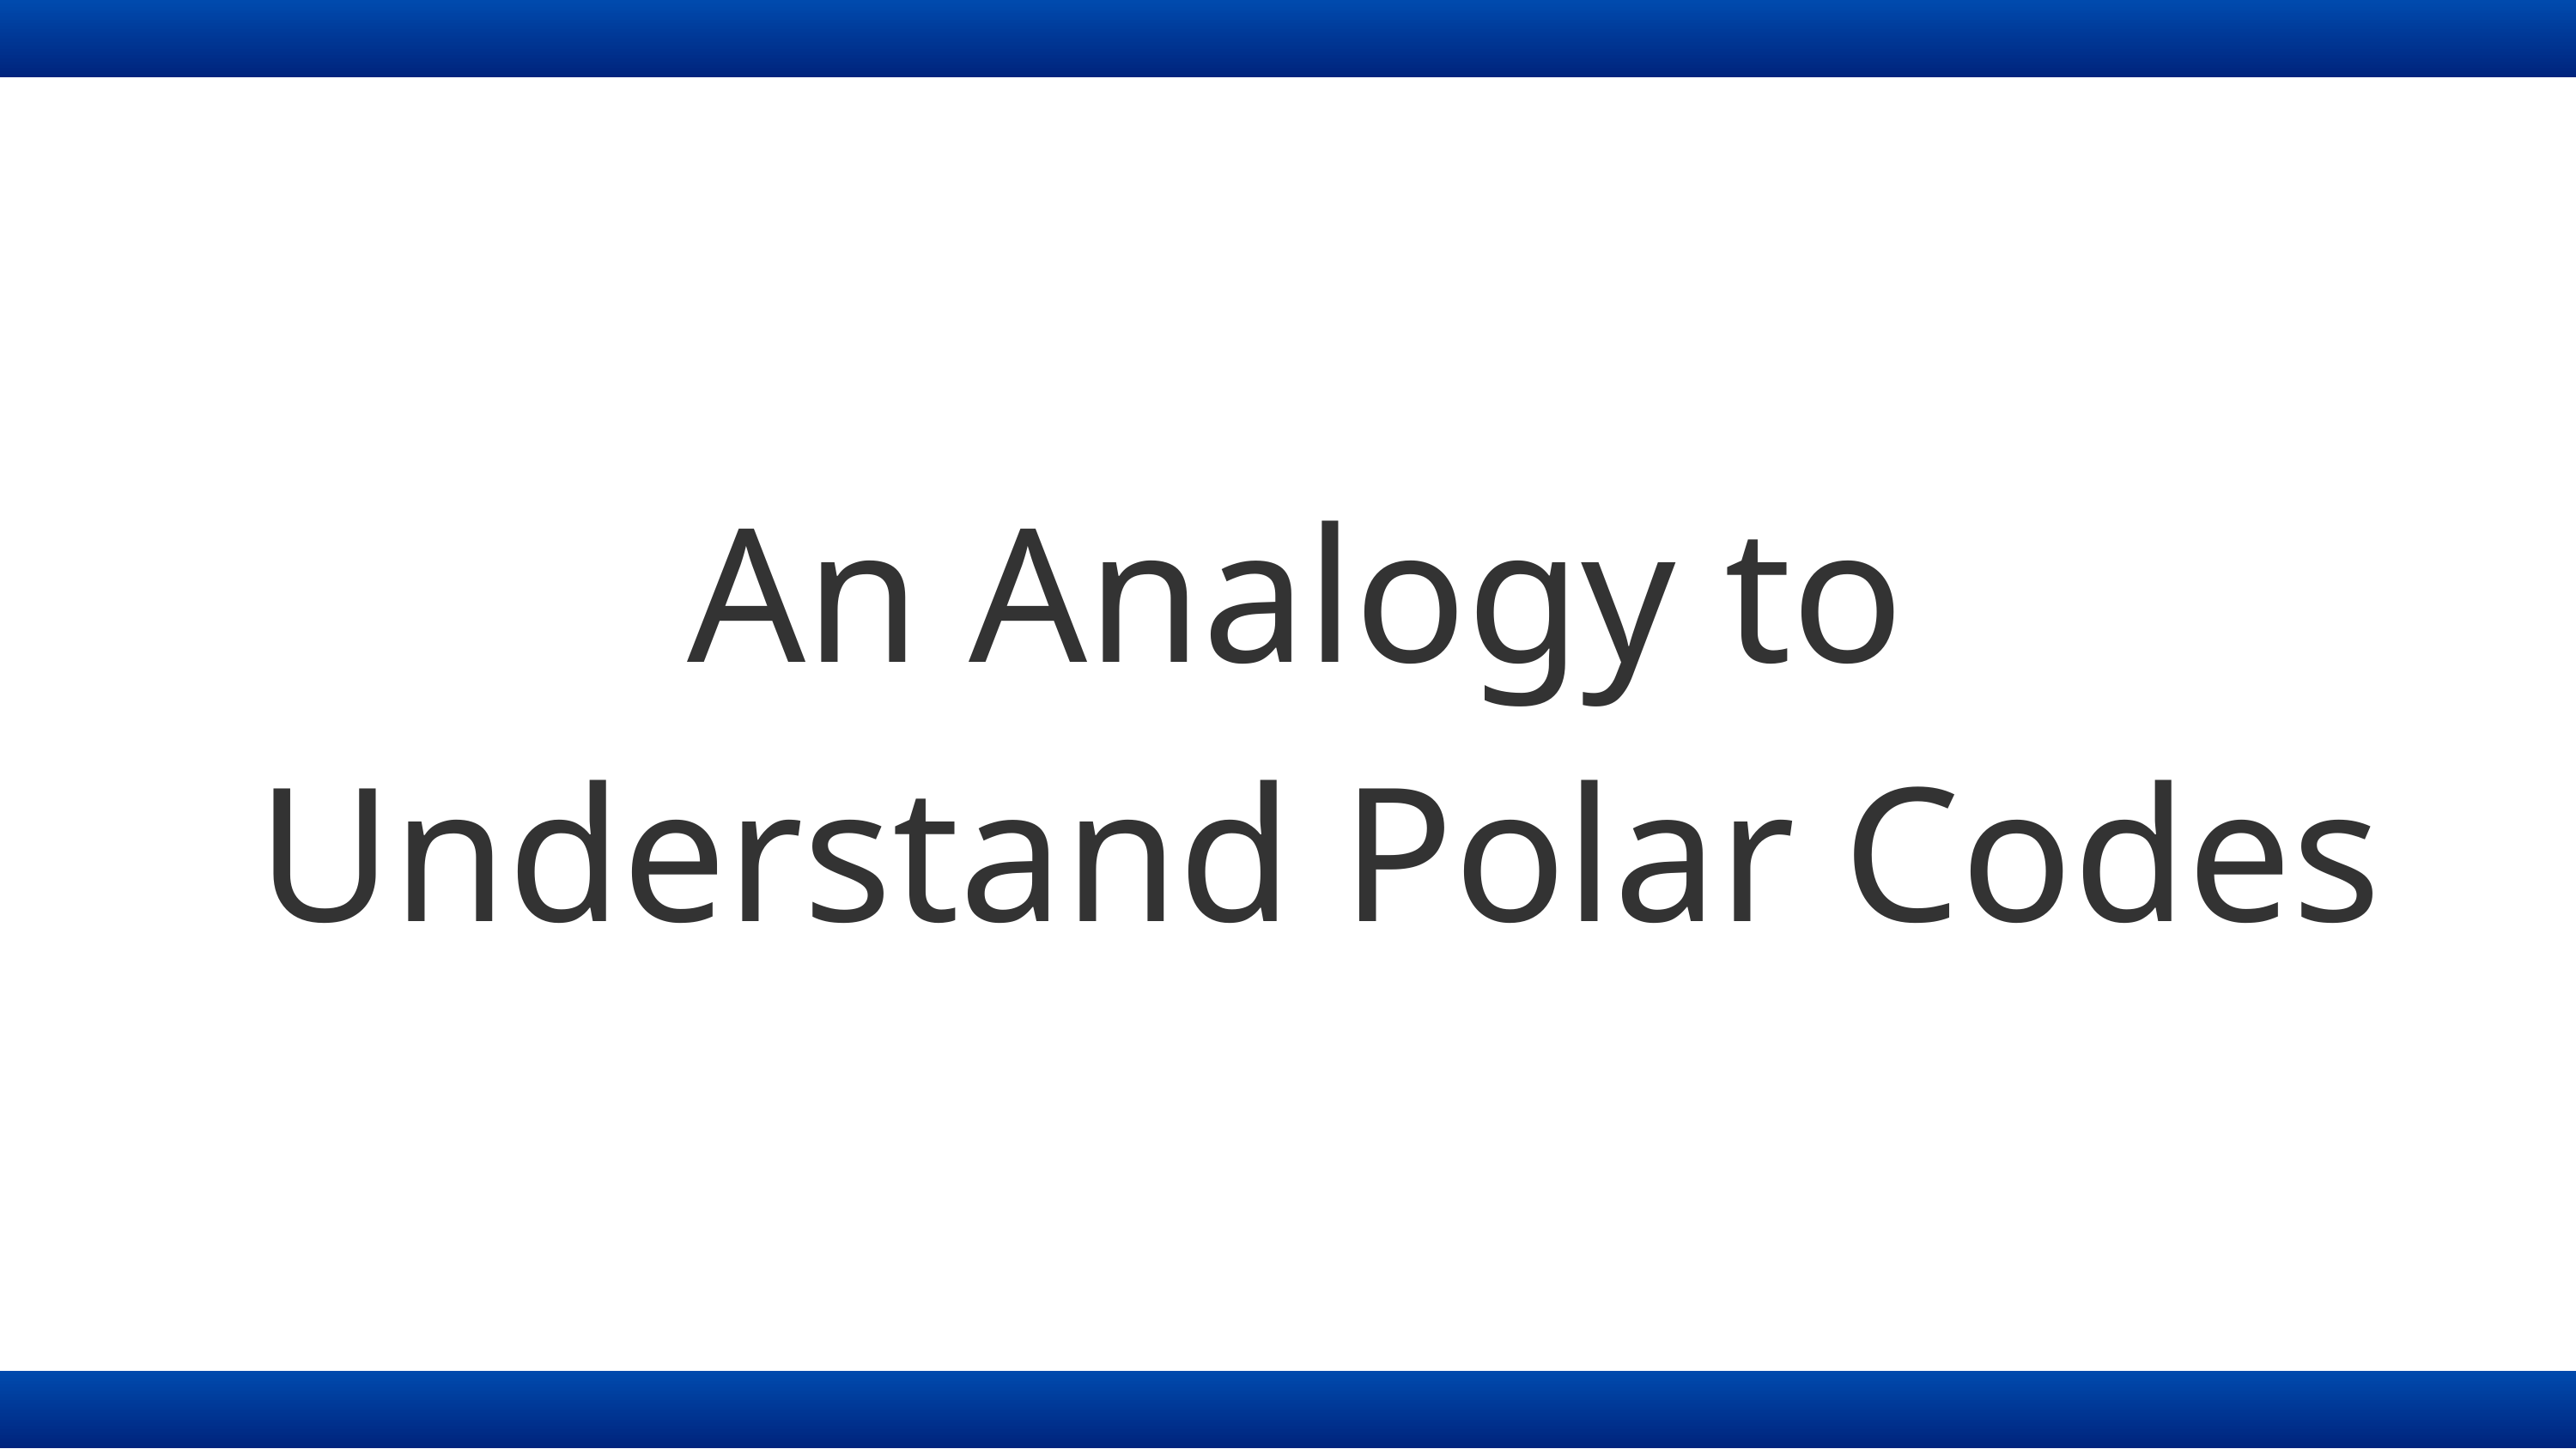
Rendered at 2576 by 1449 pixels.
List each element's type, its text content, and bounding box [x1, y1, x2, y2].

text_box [0, 1371, 2576, 1449]
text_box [0, 0, 2576, 78]
text_box An Analogy to Understand Polar Codes [0, 439, 2576, 960]
